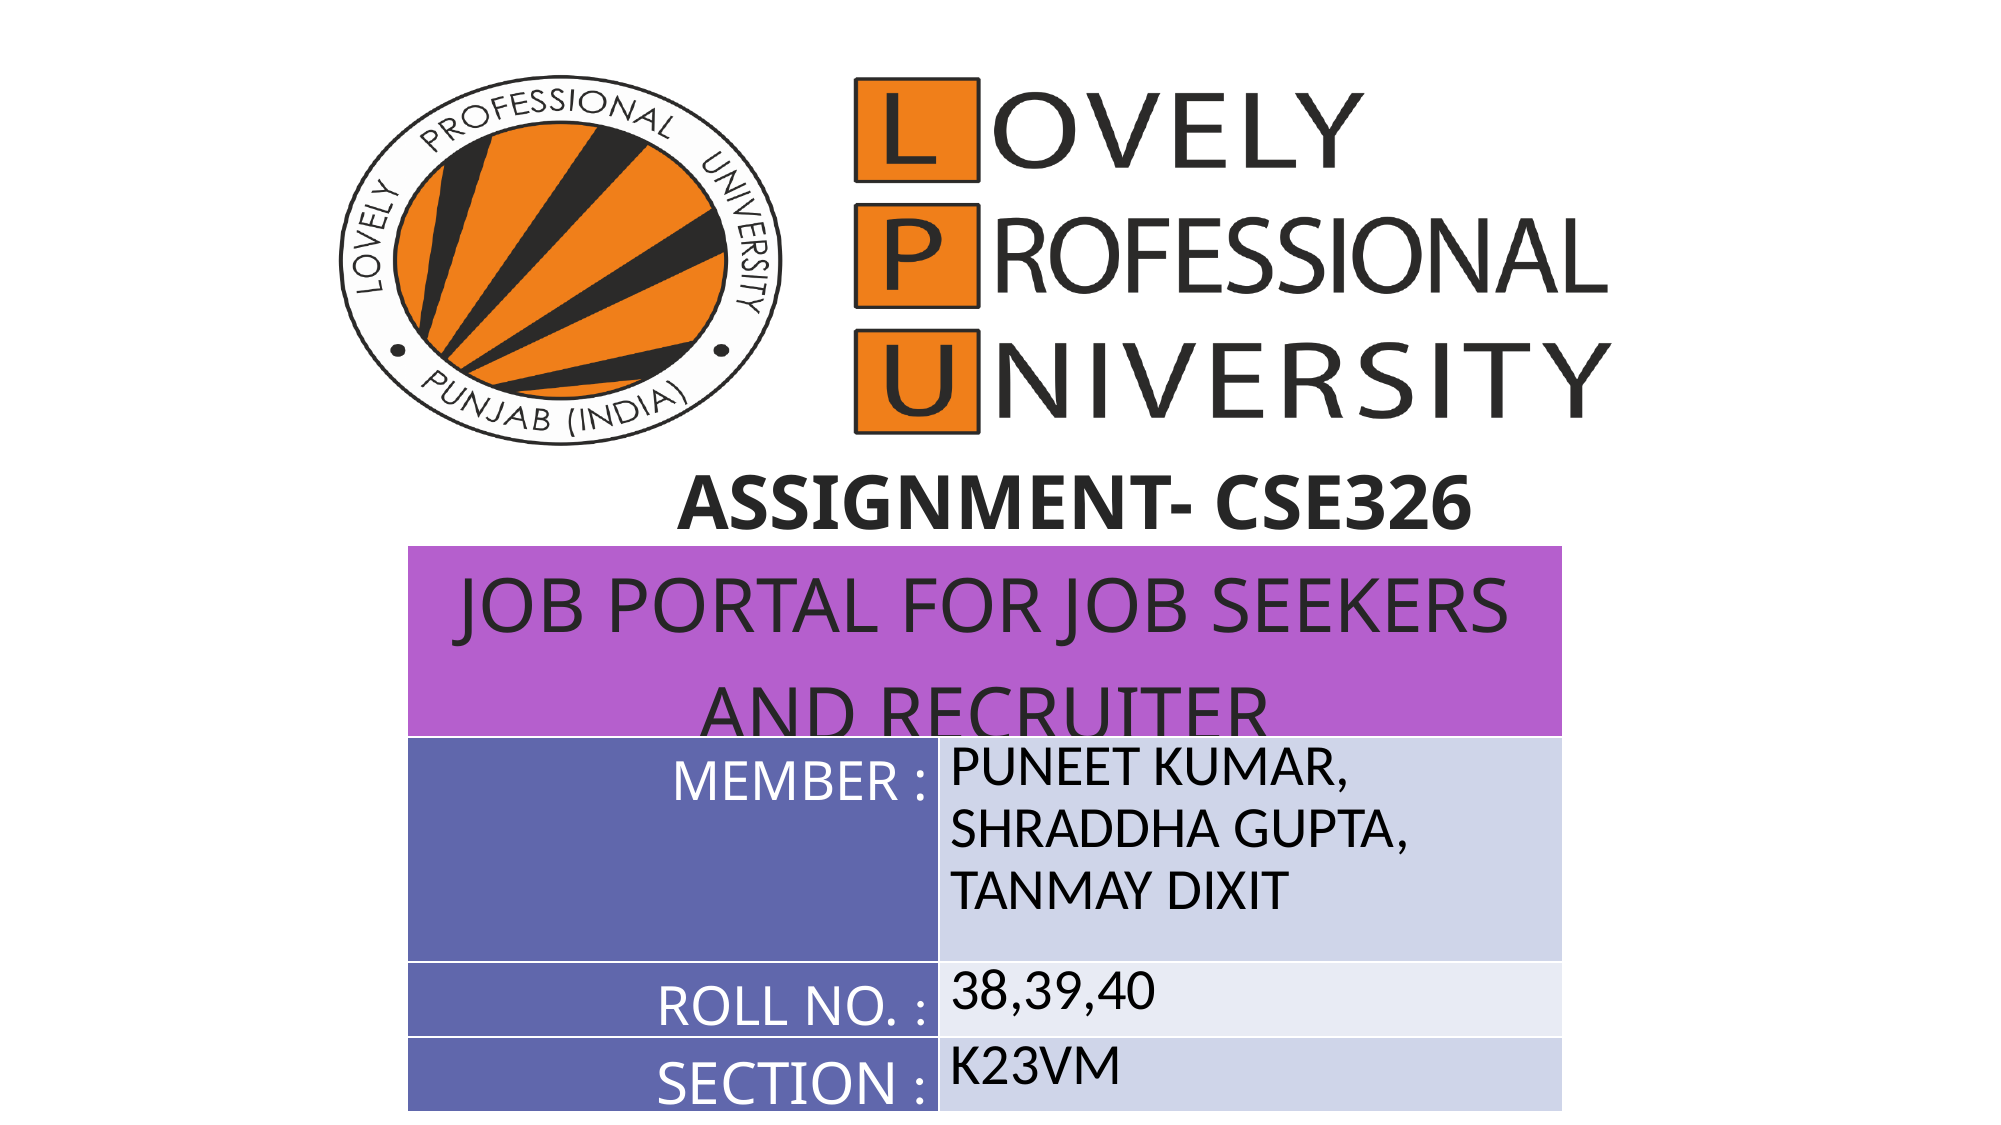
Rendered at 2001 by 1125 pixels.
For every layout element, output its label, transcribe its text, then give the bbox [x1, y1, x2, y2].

table_header JOB PORTAL FOR JOB SEEKERS AND RECRUITER [408, 546, 1562, 736]
table_cell SECTION : [408, 1038, 938, 1111]
table_cell K23VM [940, 1038, 1562, 1111]
table_cell 38,39,40 [940, 963, 1562, 1036]
table_cell MEMBER : [408, 738, 938, 961]
text_box ASSIGNMENT- CSE326 [662, 446, 1663, 552]
table_cell ROLL NO. : [408, 963, 938, 1036]
table_cell PUNEET KUMAR, SHRADDHA GUPTA, TANMAY DIXIT [940, 738, 1562, 961]
picture [337, 73, 1614, 447]
